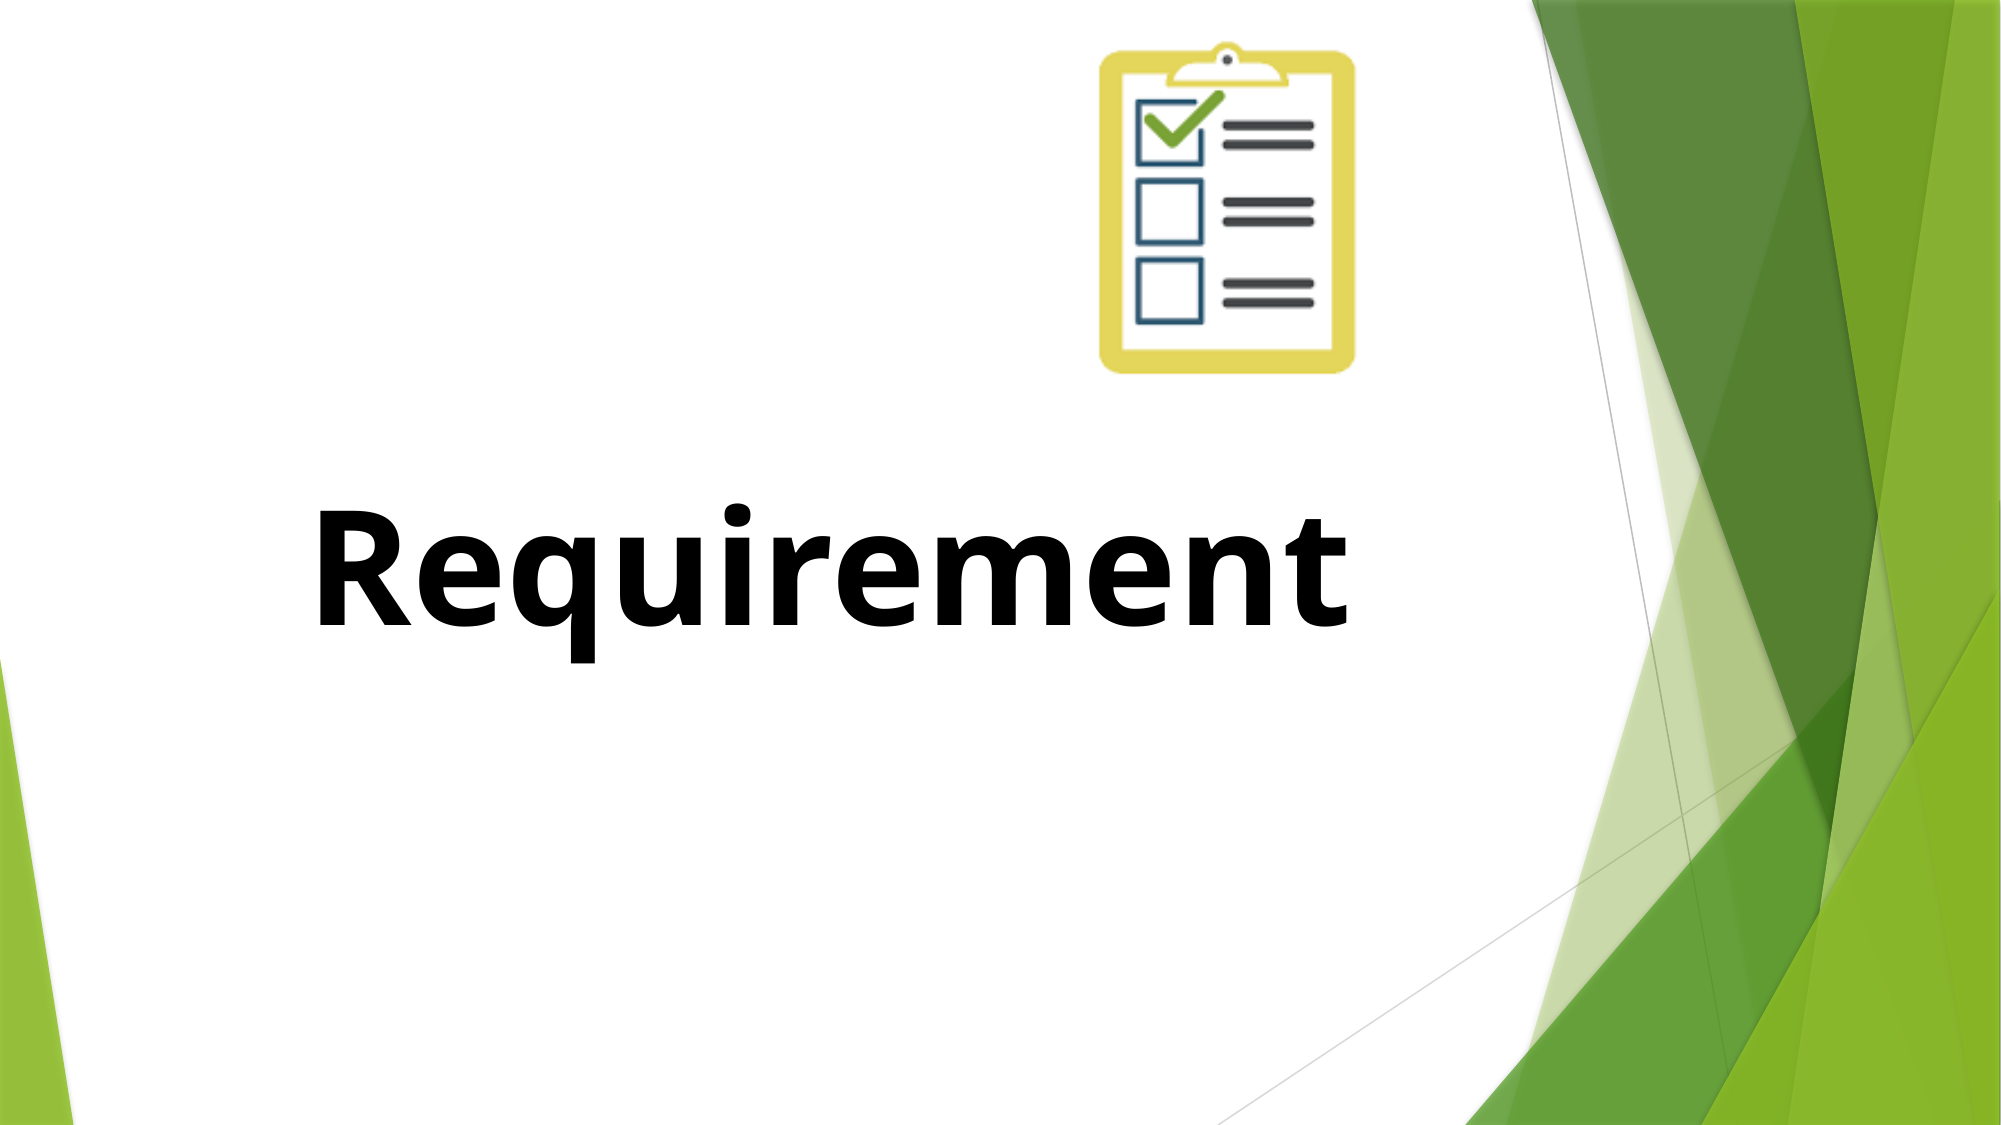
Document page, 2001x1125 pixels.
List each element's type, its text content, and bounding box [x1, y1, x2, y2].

title Requirement [206, 458, 1453, 785]
picture [923, 21, 1534, 440]
